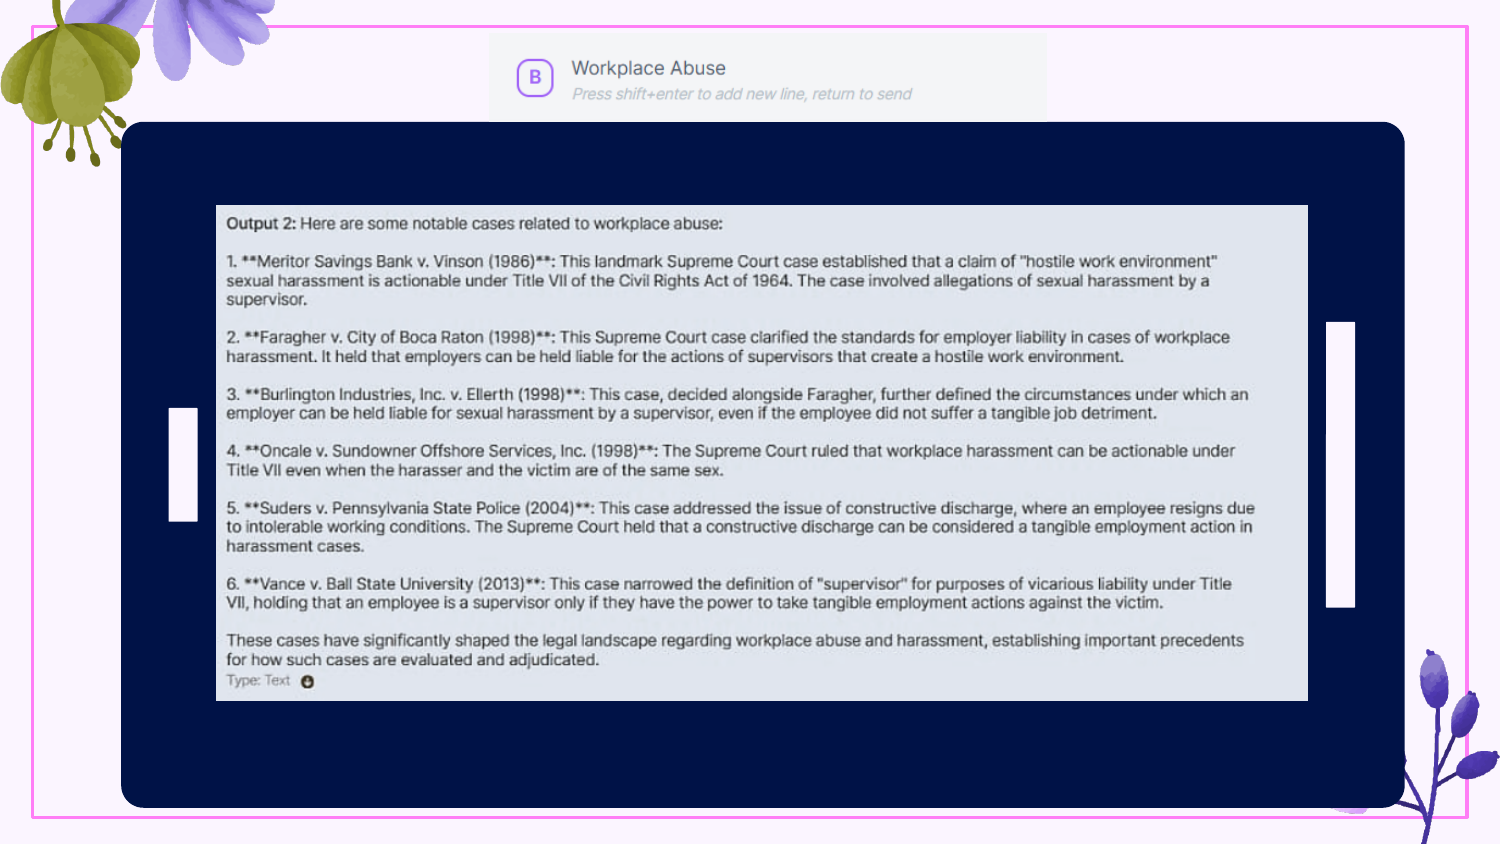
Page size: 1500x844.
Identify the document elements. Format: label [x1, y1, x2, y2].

picture [215, 204, 1308, 701]
picture [0, 0, 275, 167]
picture [489, 33, 1047, 122]
picture [1293, 649, 1500, 844]
text_box [419, 709, 1107, 844]
text_box [419, 0, 1107, 203]
